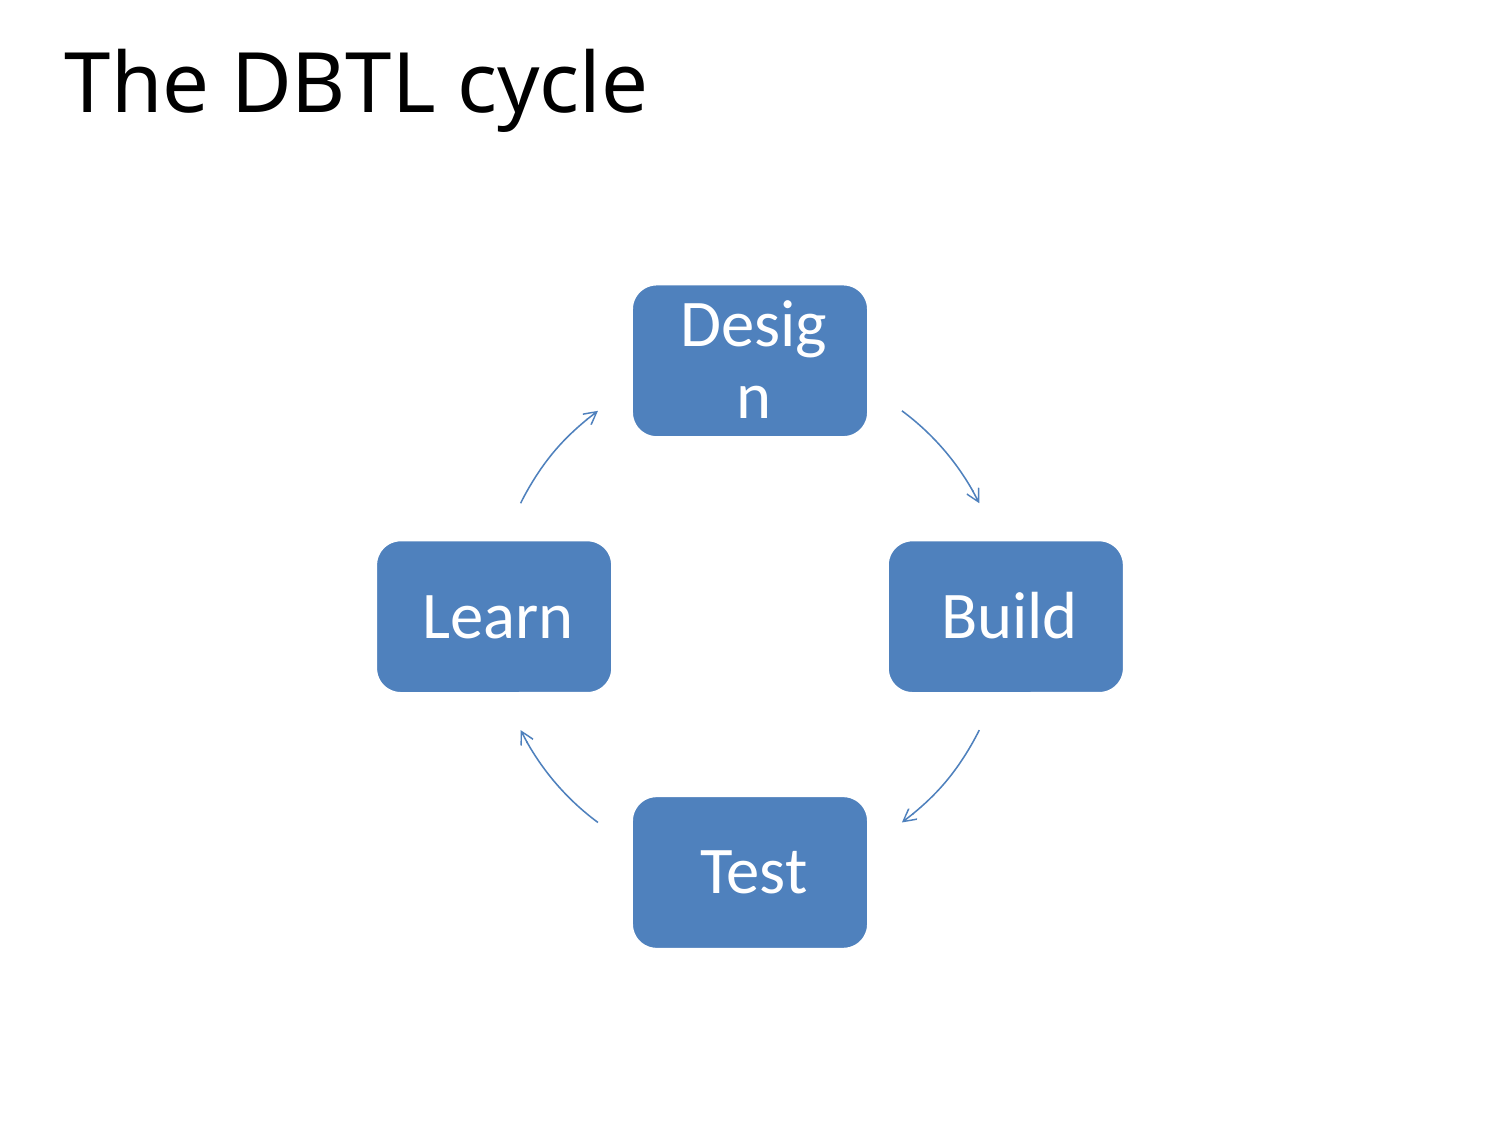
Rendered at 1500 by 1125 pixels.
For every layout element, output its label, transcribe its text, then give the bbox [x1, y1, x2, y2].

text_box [249, 283, 1251, 951]
text_box The DBTL cycle [49, 21, 1463, 137]
